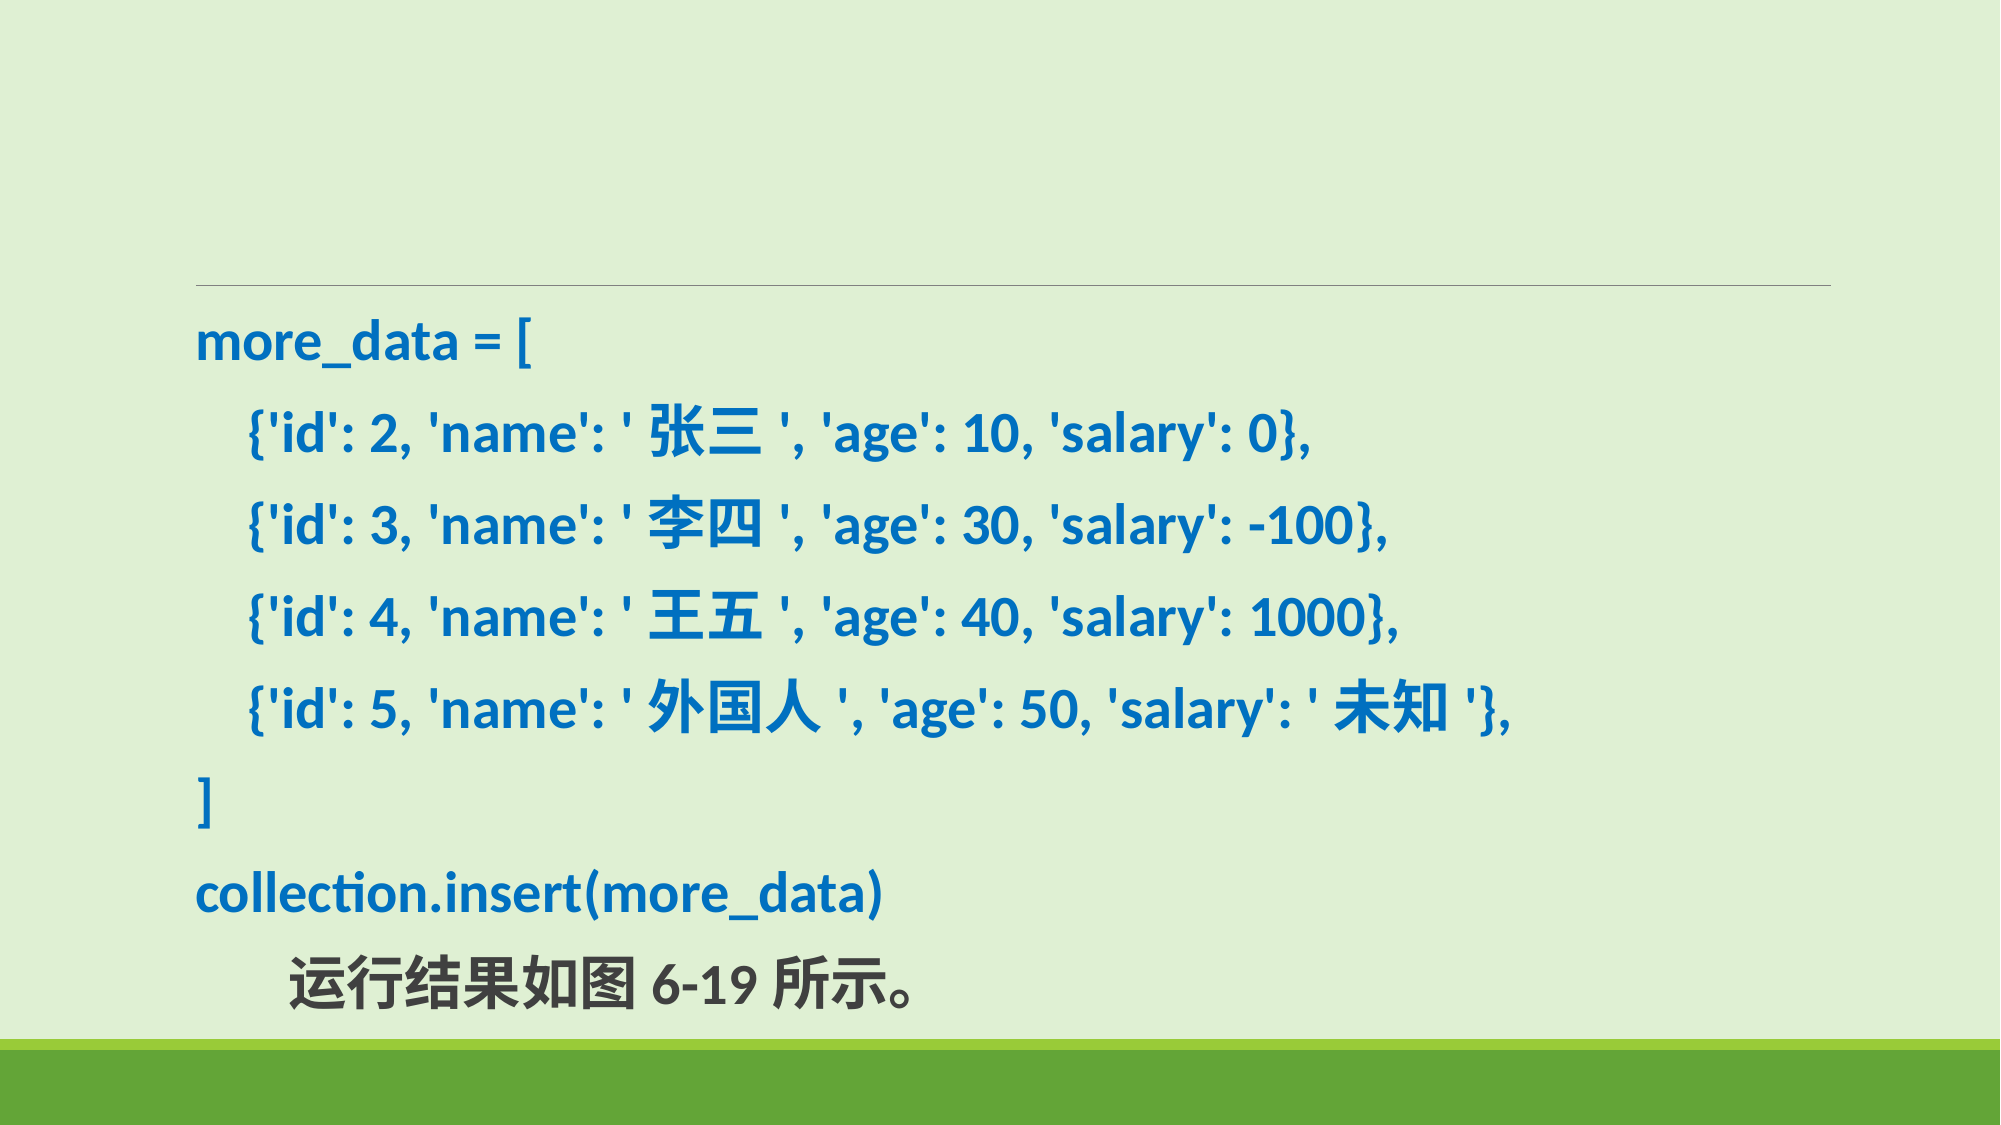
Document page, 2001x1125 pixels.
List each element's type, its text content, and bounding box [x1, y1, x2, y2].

list more_data = [ {'id': 2, 'name': '张三', 'age': 10, 'salary': 0}, {'id': 3, 'name': '李四', 'age': 30, 'salary': -100}, {'id': 4, 'name': '王五', 'age': 40, 'salary': 1000}, {'id': 5, 'name': '外国人', 'age': 50, 'salary': '未知'}, ] collection.insert(more_data) 运行结果如图6-19所示。 [180, 302, 1830, 1036]
